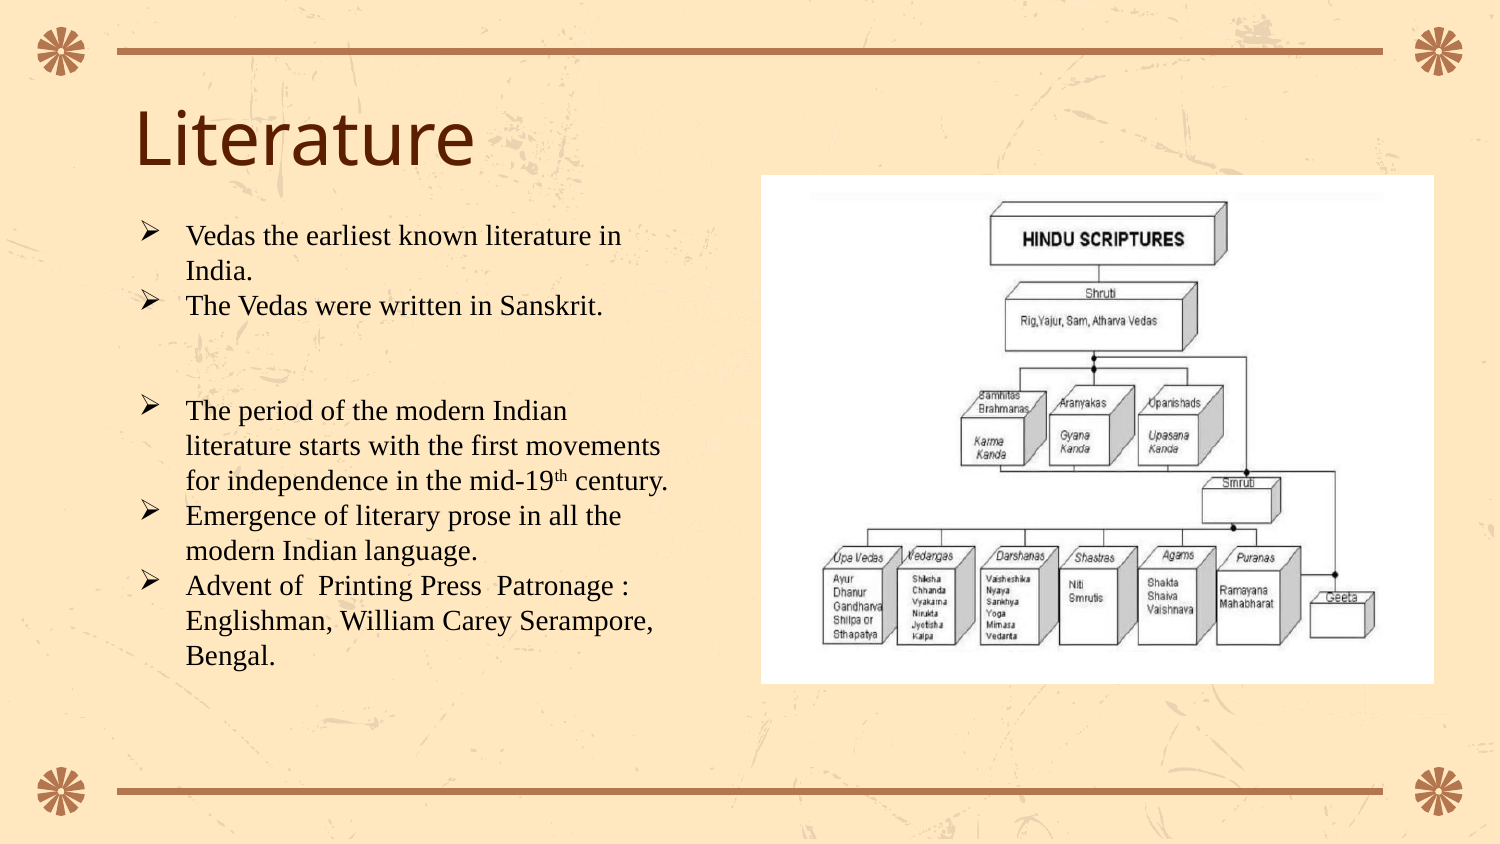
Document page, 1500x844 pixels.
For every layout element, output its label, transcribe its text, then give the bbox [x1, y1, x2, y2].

text_box Vedas the earliest known literature in India. The Vedas were written in Sanskrit. The period of the modern Indian literature starts with the first movements for independence in the mid-19th century. Emergence of literary prose in all the modern Indian language. Advent of Printing Press Patronage : Englishman, William Carey Serampore, Bengal. [123, 209, 691, 679]
picture [761, 175, 1435, 685]
title Literature [118, 88, 1382, 183]
